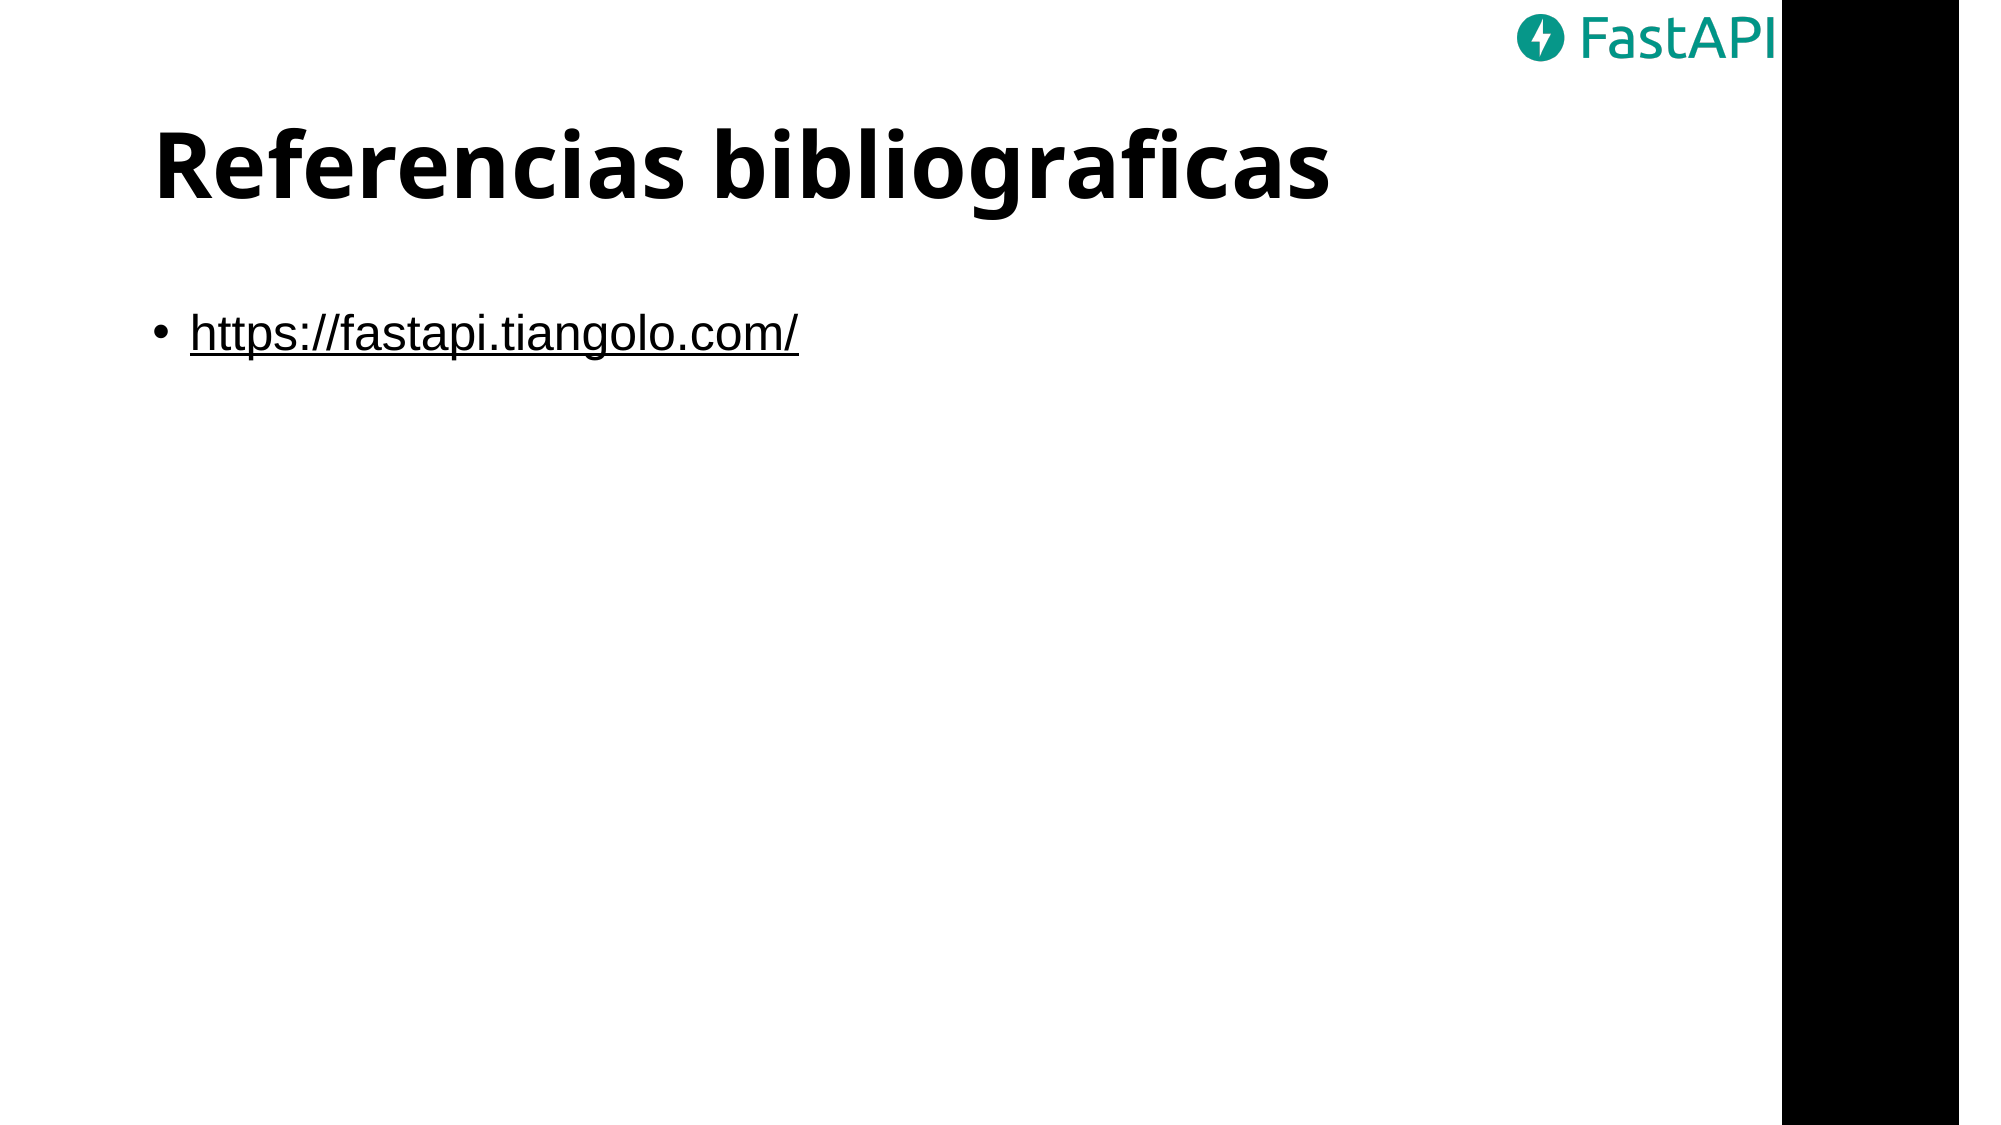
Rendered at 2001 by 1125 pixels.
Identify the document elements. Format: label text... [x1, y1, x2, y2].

picture [1516, 0, 1780, 98]
list https://fastapi.tiangolo.com/ [137, 299, 1761, 1014]
title Referencias bibliograficas [137, 59, 1761, 278]
